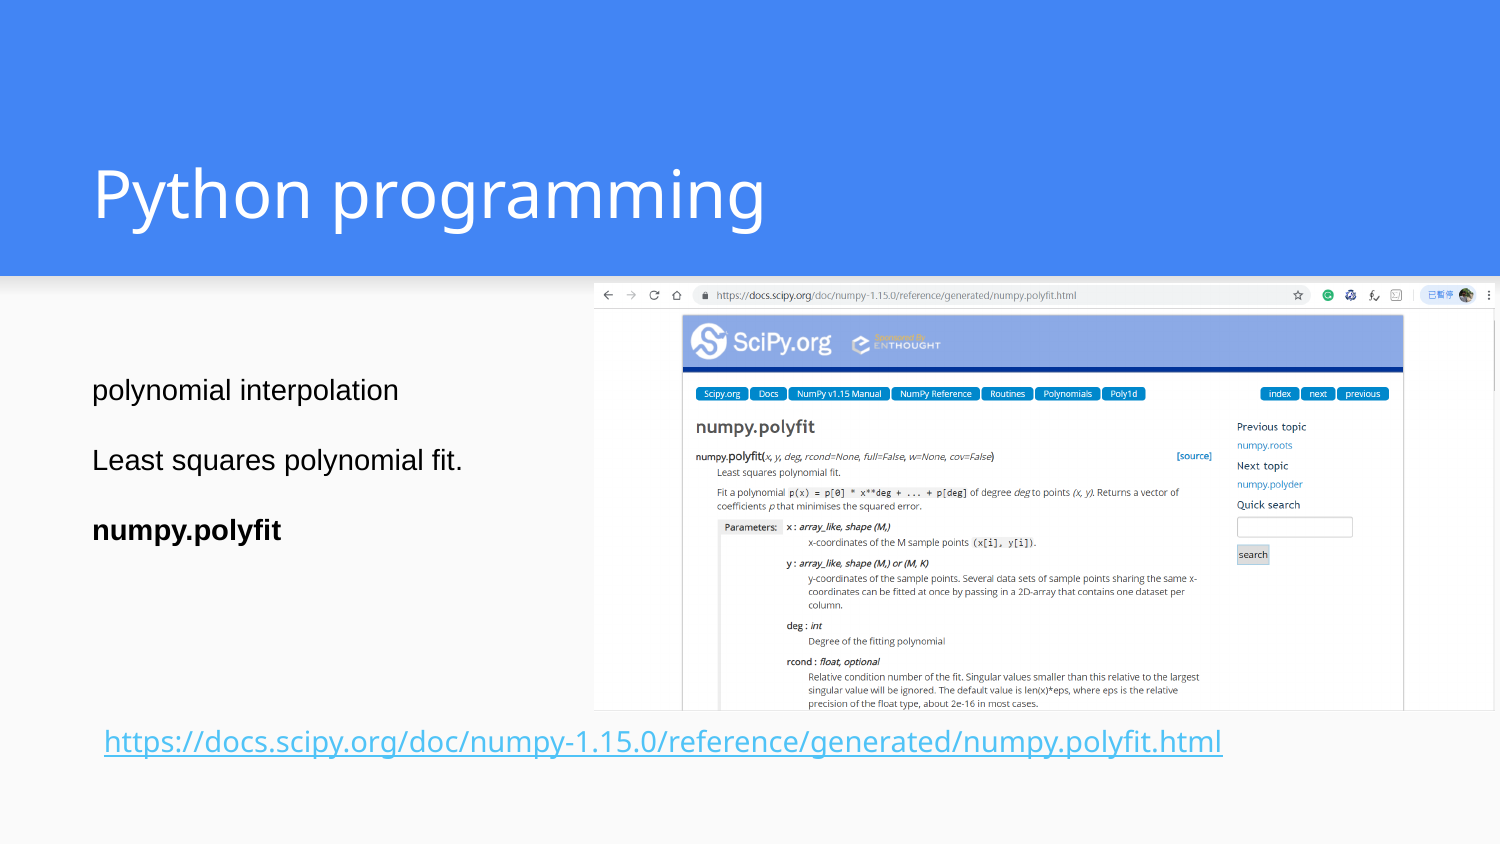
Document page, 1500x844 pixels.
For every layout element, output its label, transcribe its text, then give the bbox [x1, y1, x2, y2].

picture [594, 283, 1496, 712]
text_box polynomial interpolation Least squares polynomial fit. numpy.polyfit [77, 364, 589, 624]
list https://docs.scipy.org/doc/numpy-1.15.0/reference/generated/numpy.polyfit.html [65, 703, 1427, 760]
title Python programming [77, 121, 1427, 248]
